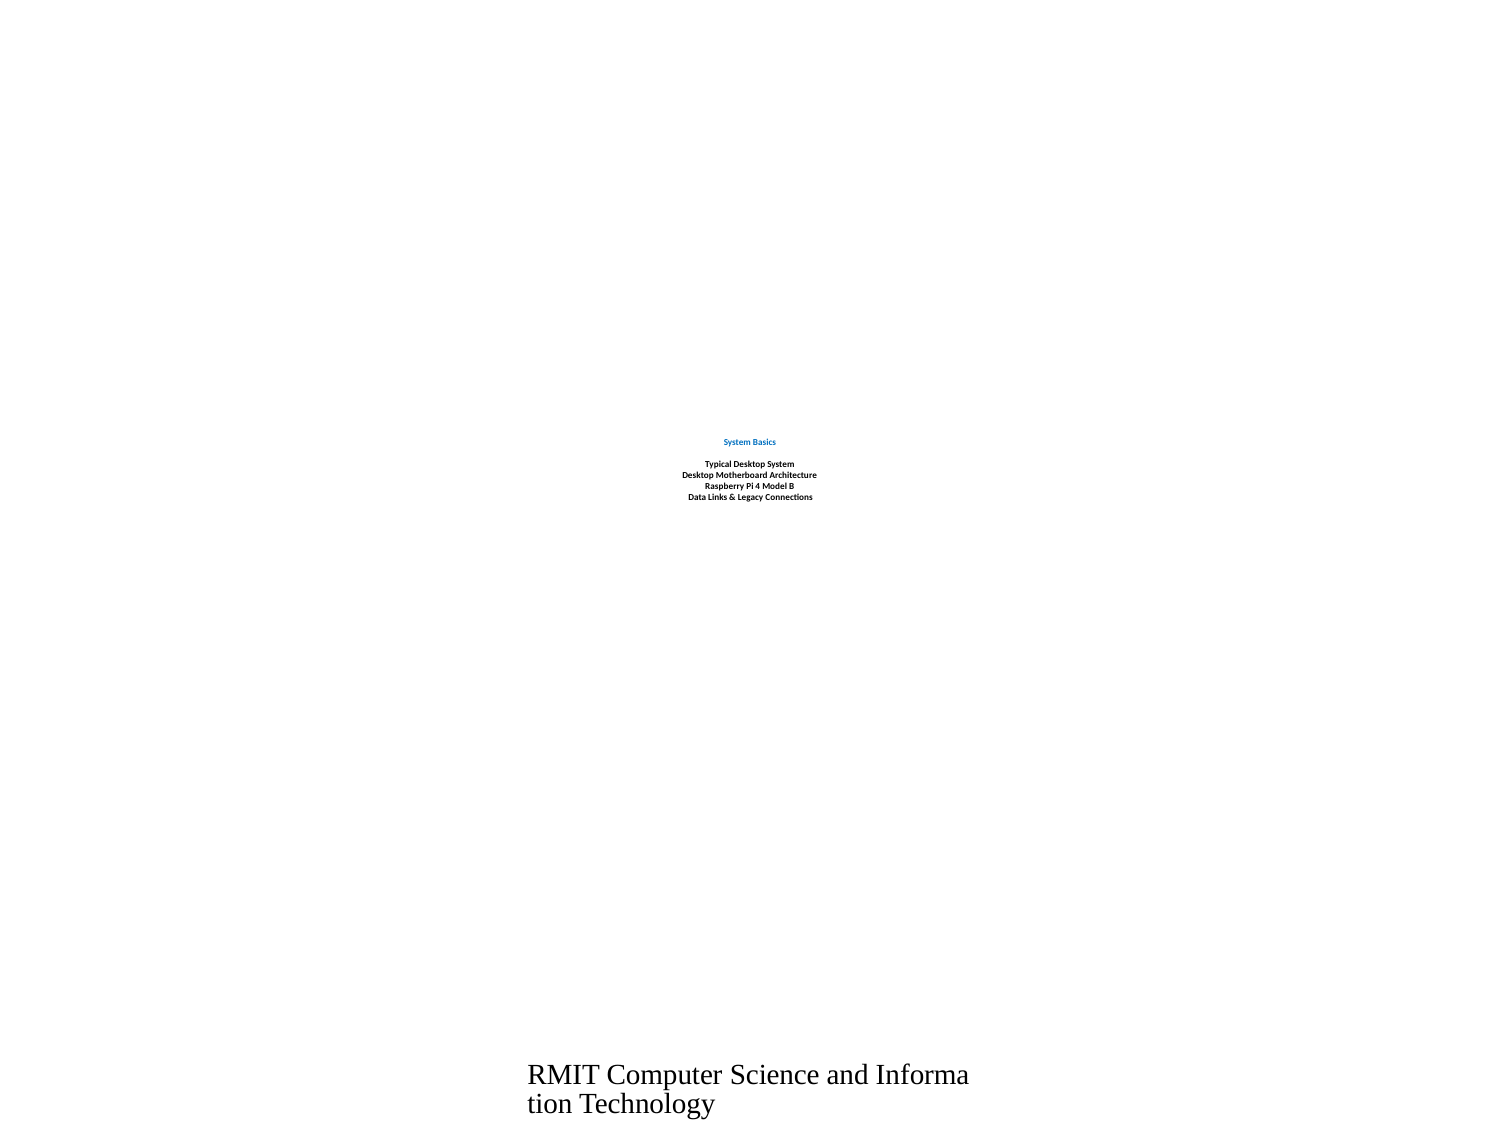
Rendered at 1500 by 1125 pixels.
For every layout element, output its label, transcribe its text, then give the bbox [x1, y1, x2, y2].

title System Basics Typical Desktop System Desktop Motherboard Architecture Raspberry Pi 4 Model B Data Links & Legacy Connections [112, 349, 1388, 634]
footer RMIT Computer Science and Information Technology [512, 1042, 988, 1103]
